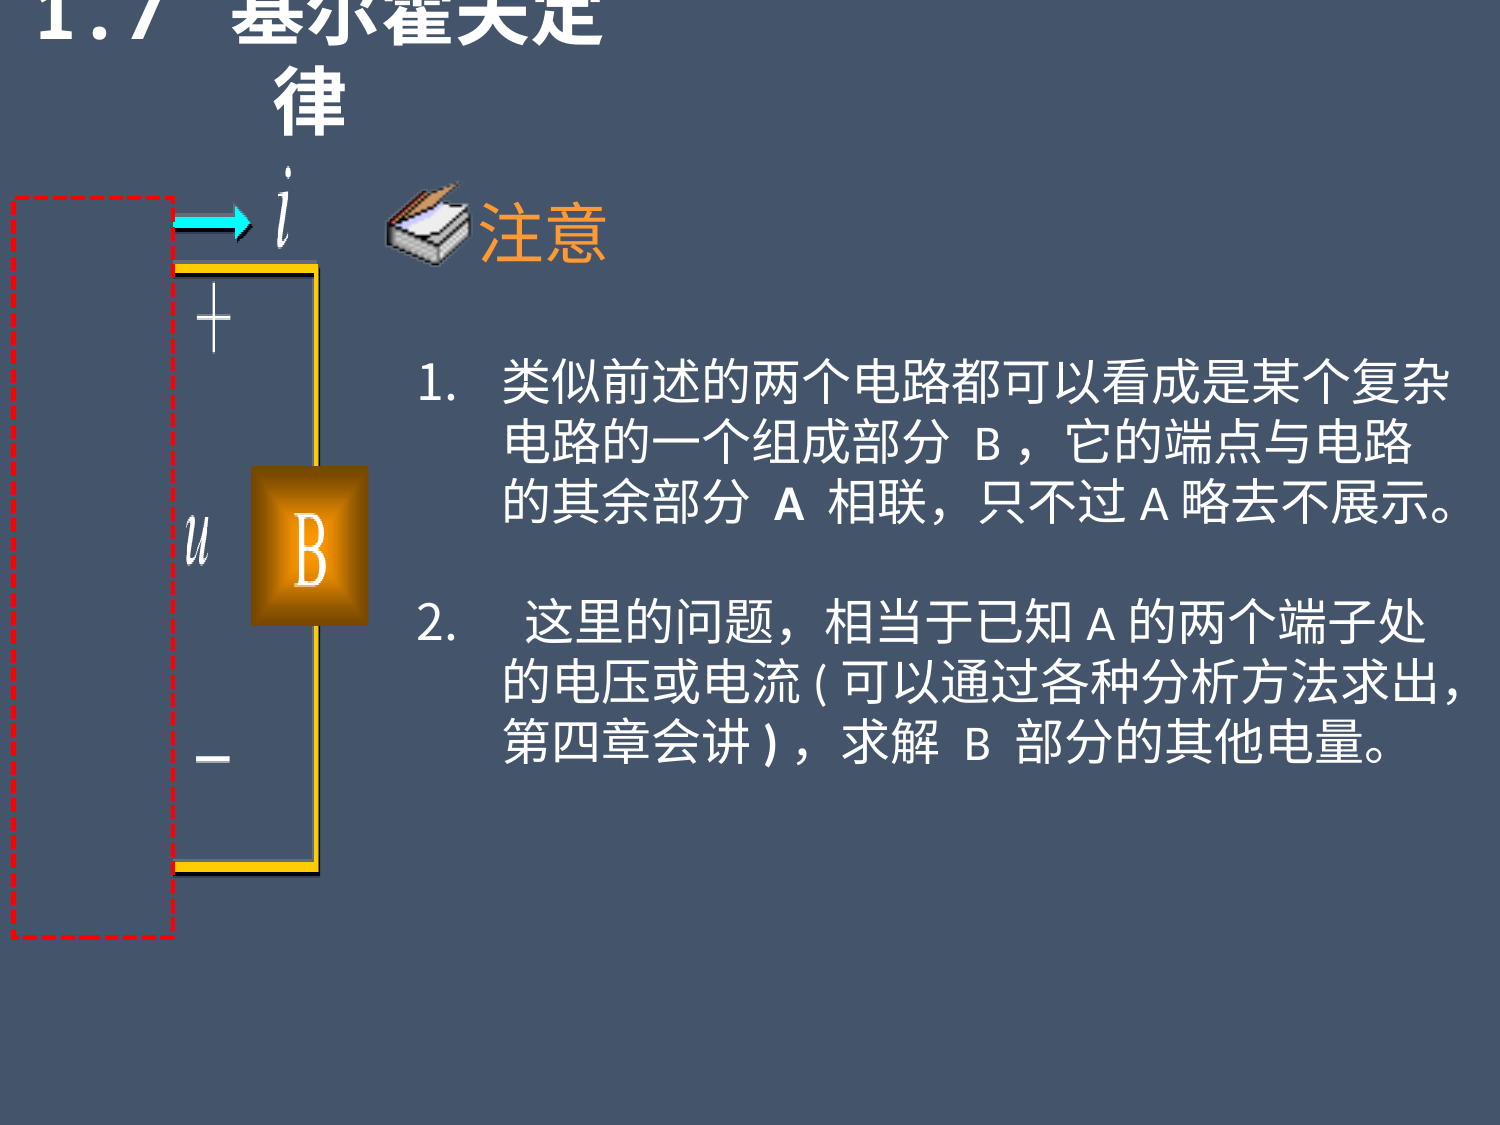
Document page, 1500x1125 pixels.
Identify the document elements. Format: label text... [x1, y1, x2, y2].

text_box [352, 157, 627, 298]
text_box [12, 197, 174, 939]
text_box 类似前述的两个电路都可以看成是某个复杂电路的一个组成部分 B，它的端点与电路的其余部分 A 相联，只不过A略去不展示。 这里的问题，相当于已知A的两个端子处的电压或电流(可以通过各种分析方法求出，第四章会讲)，求解 B 部分的其他电量。 [401, 342, 1475, 778]
picture [25, 145, 369, 878]
text_box 1.7 基尔霍夫定律 [0, 0, 638, 152]
